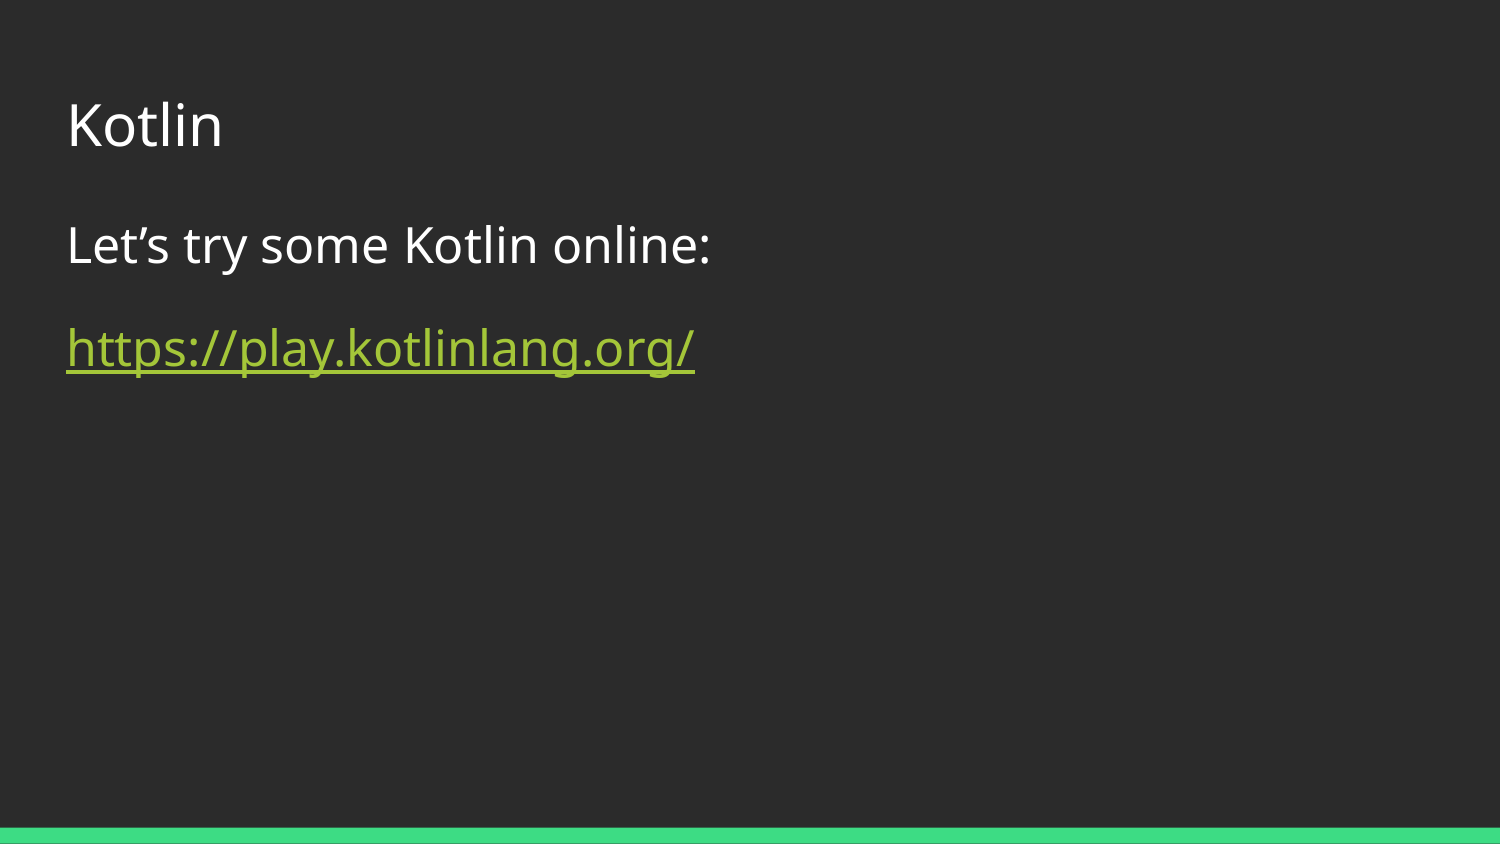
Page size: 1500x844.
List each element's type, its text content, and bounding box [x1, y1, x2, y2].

list Let’s try some Kotlin online: https://play.kotlinlang.org/ [51, 189, 1449, 750]
title Kotlin [51, 72, 1449, 167]
